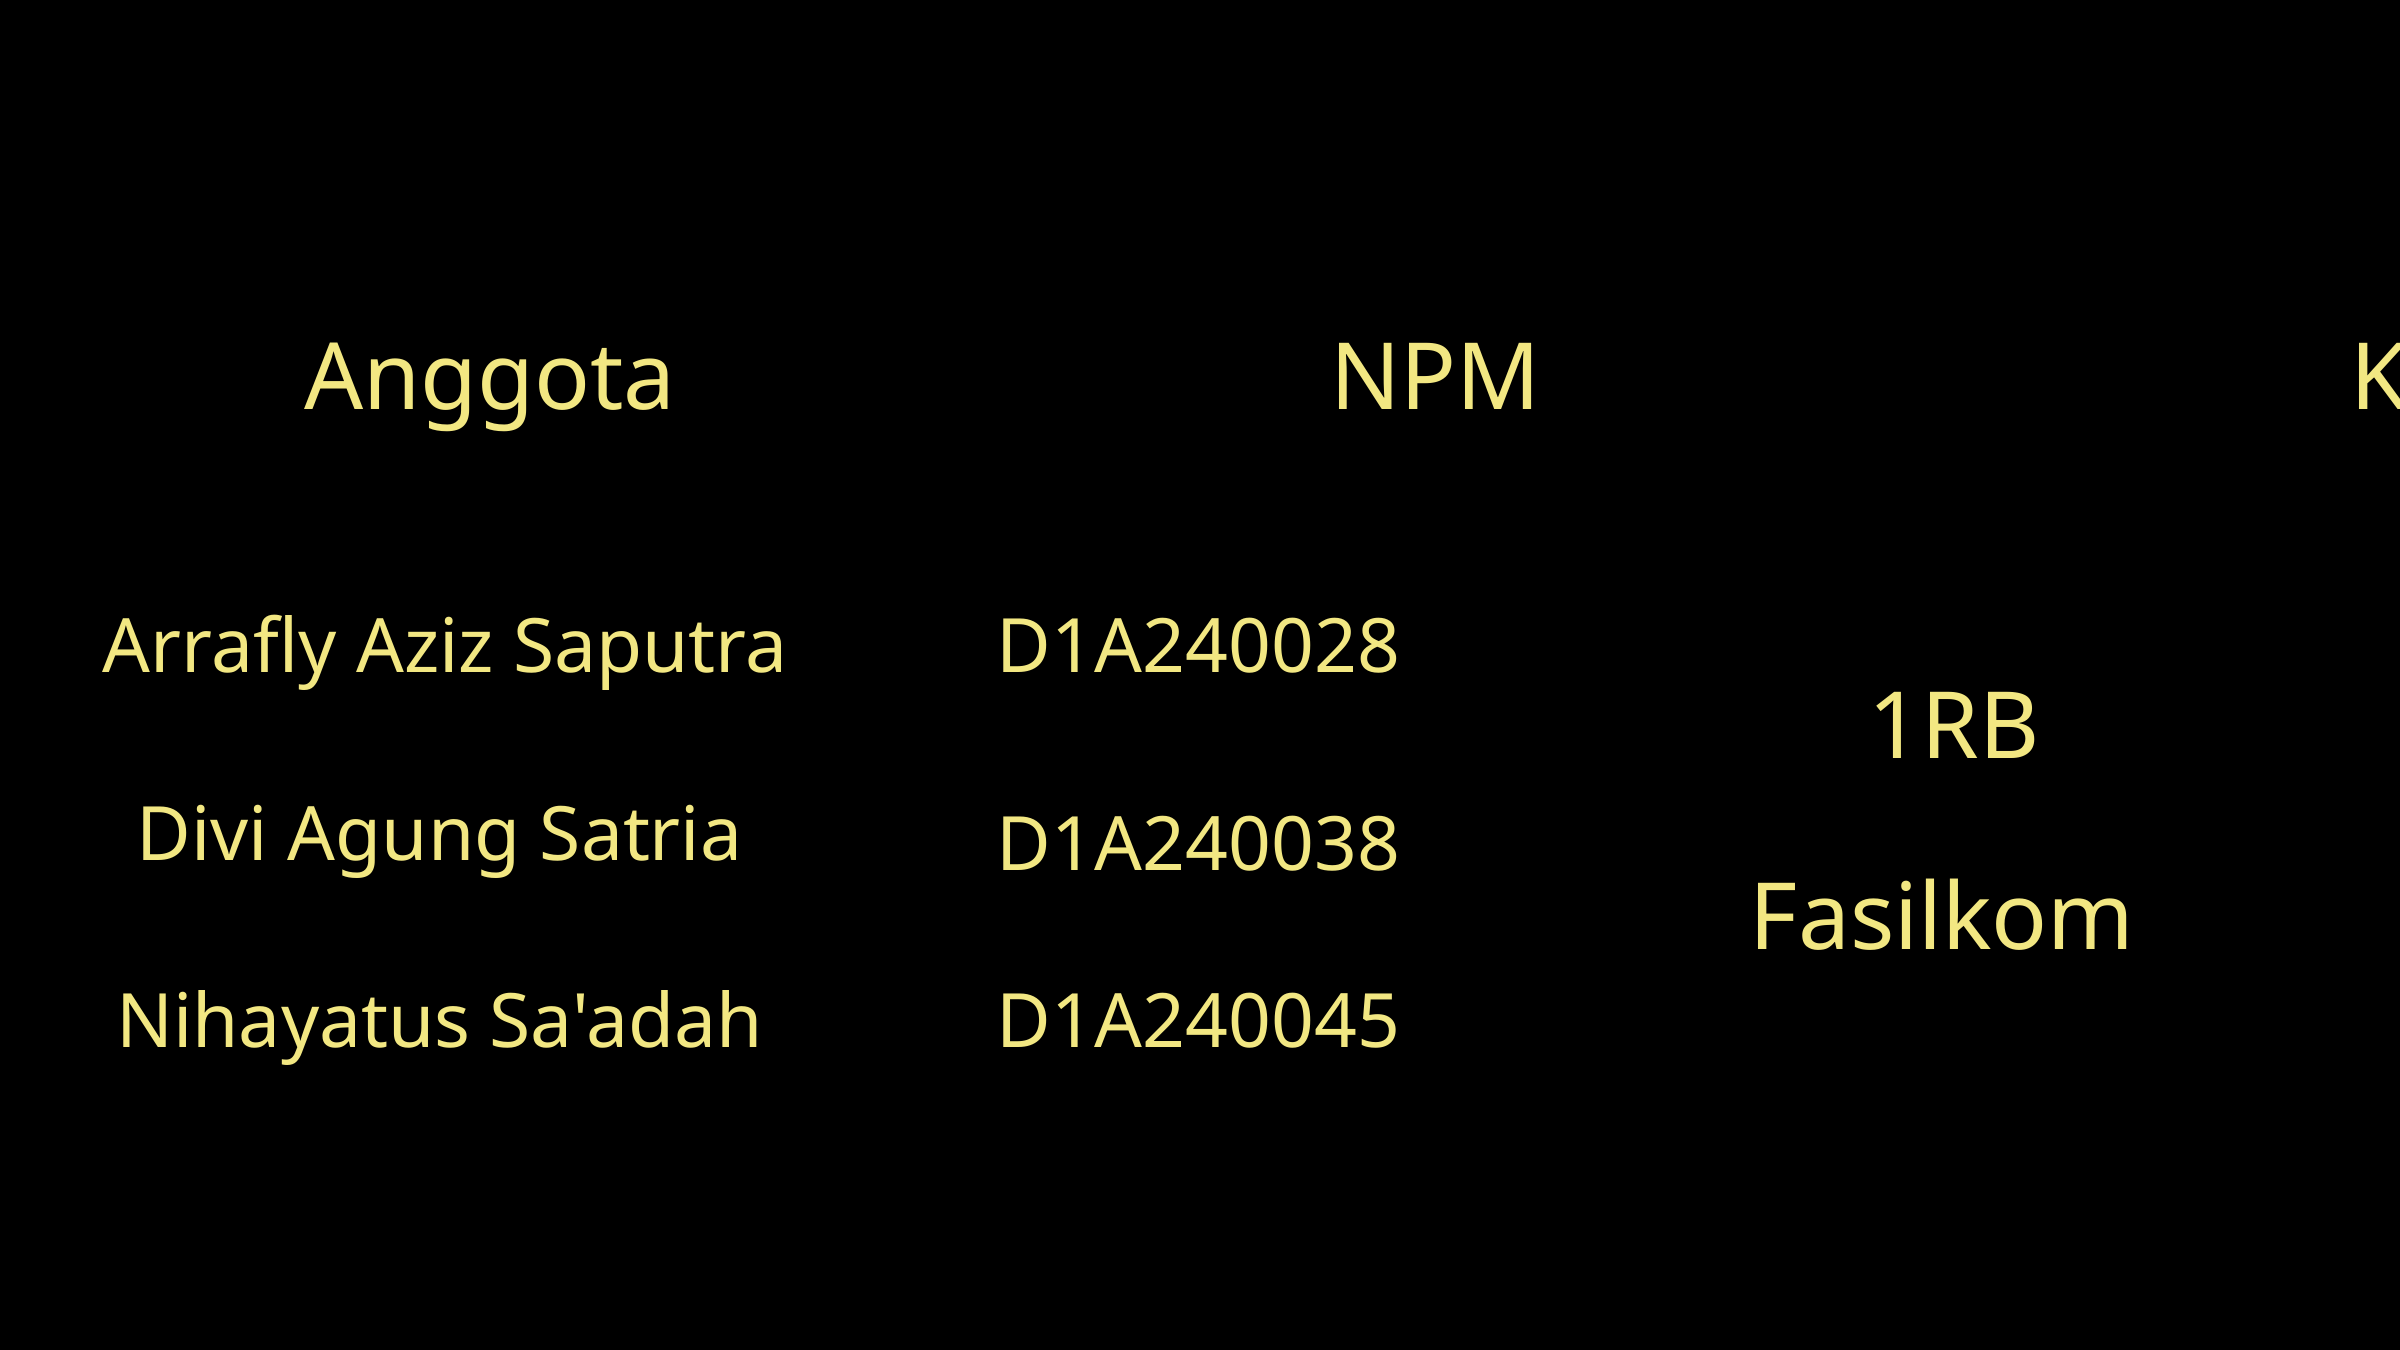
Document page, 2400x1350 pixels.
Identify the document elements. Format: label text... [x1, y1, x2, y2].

text_box D1A240028 [919, 619, 1478, 689]
text_box D1A240038 [919, 816, 1478, 887]
text_box 1RB [1636, 661, 2273, 778]
text_box Divi Agung Satria [160, 806, 719, 877]
text_box Nihayatus Sa'adah [160, 994, 719, 1064]
text_box Arrafly Aziz Saputra [166, 619, 725, 689]
text_box Fasilkom [1636, 852, 2273, 969]
text_box D1A240045 [919, 994, 1478, 1064]
text_box Anggota NPM Kelas [130, 312, 2273, 429]
